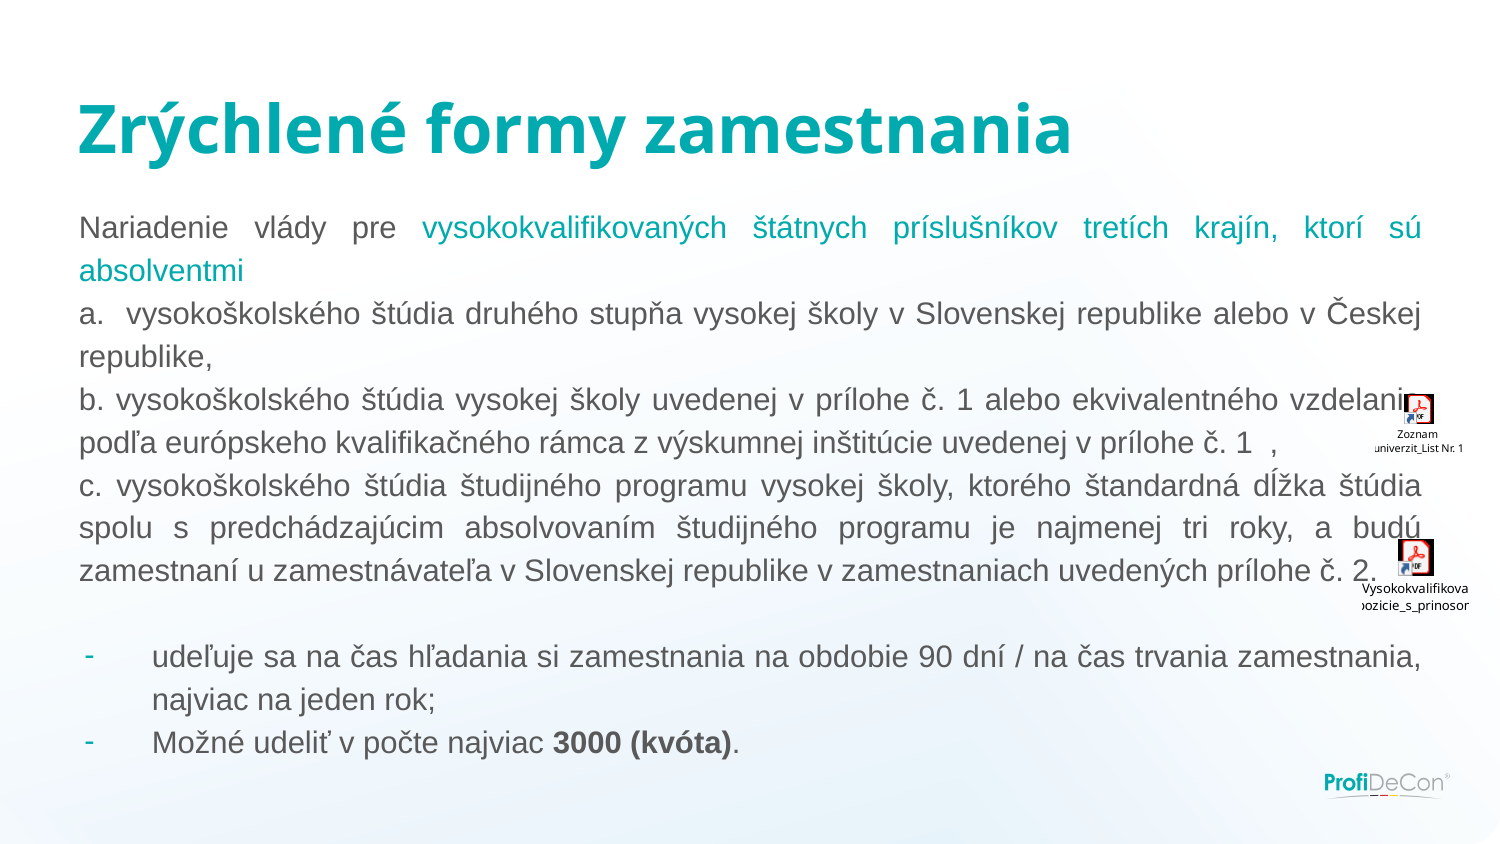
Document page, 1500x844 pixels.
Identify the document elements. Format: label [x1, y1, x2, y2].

picture [0, 0, 1500, 844]
text_box [1375, 393, 1463, 468]
text_box [1362, 539, 1469, 630]
